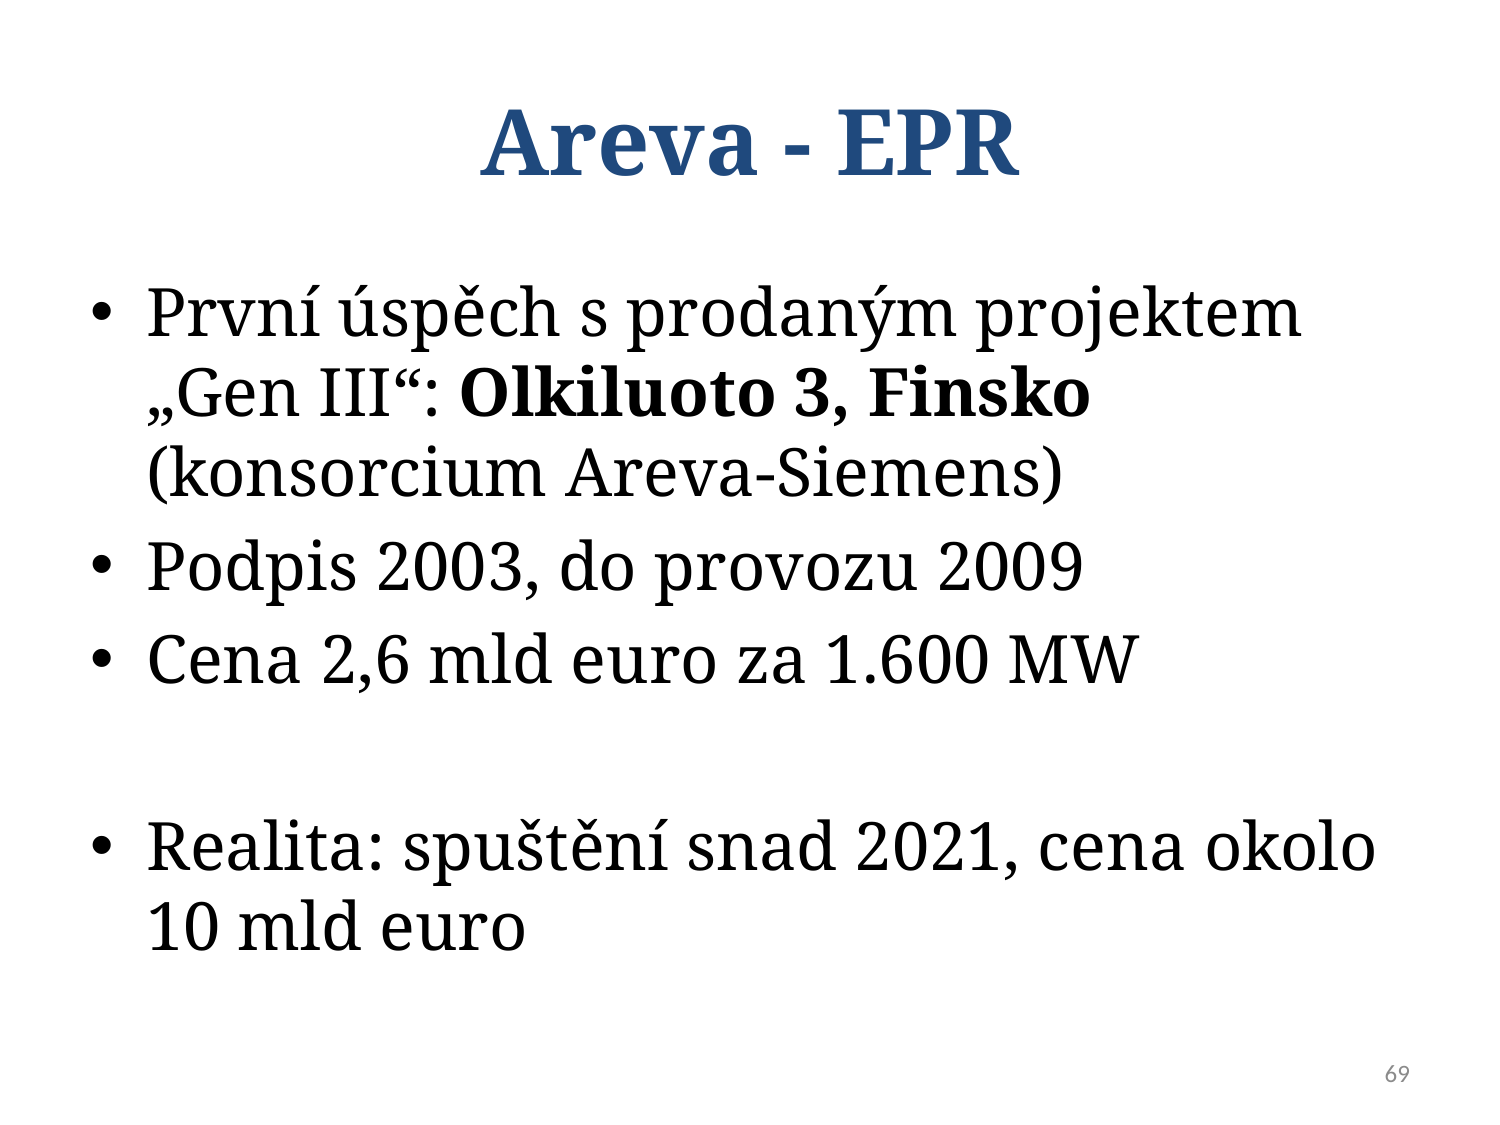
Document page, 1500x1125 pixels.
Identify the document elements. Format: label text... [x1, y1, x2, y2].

slide_number 69 [1074, 1042, 1425, 1103]
list První úspěch s prodaným projektem „Gen III“: Olkiluoto 3, Finsko (konsorcium Areva-Siemens) Podpis 2003, do provozu 2009 Cena 2,6 mld euro za 1.600 MW Realita: spuštění snad 2021, cena okolo 10 mld euro [75, 262, 1425, 1005]
title Areva - EPR [75, 45, 1425, 233]
